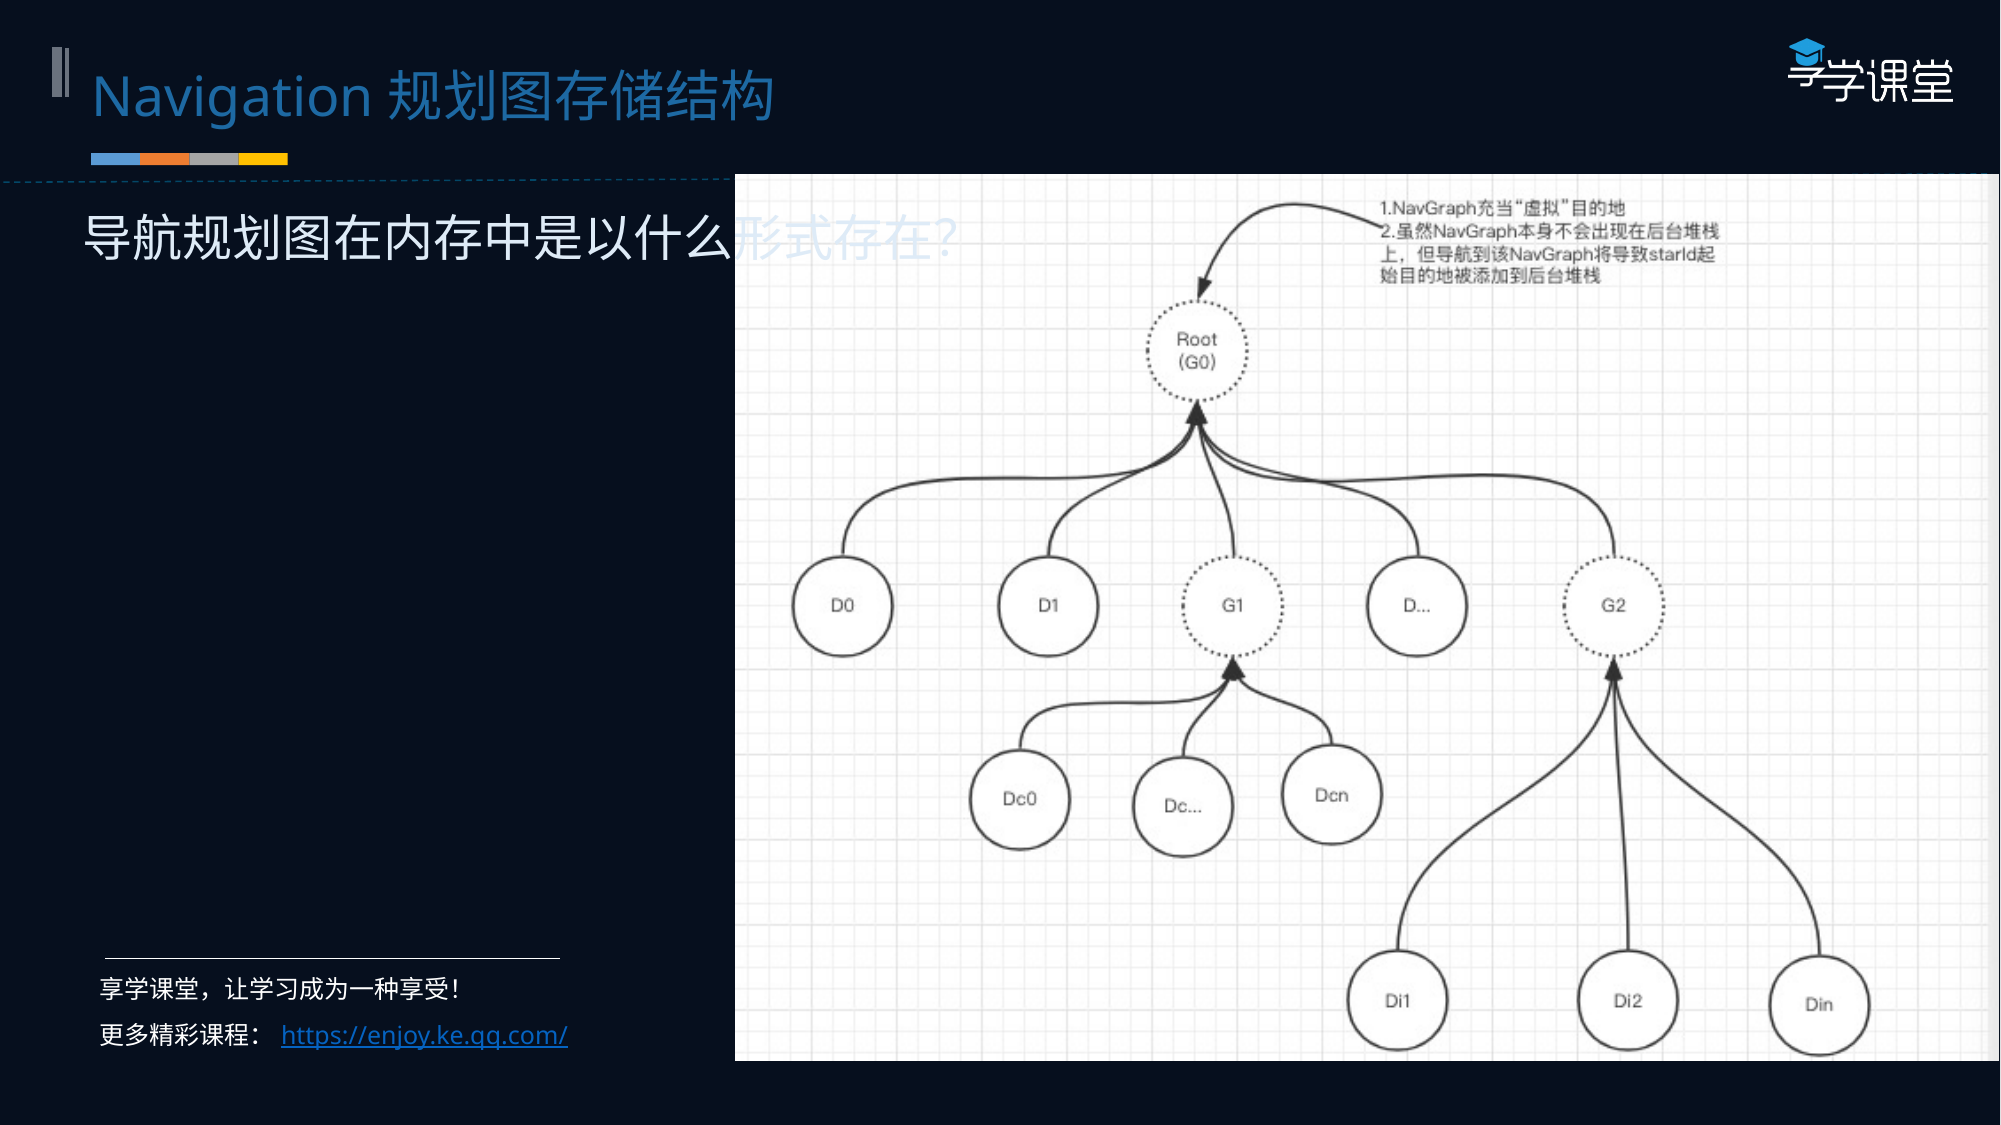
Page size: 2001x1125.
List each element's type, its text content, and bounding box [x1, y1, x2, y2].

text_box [90, 152, 288, 166]
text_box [0, 173, 1993, 183]
picture [735, 174, 1999, 1061]
text_box Navigation规划图存储结构 [91, 60, 975, 128]
text_box 导航规划图在内存中是以什么形式存在？ [68, 198, 735, 274]
picture [1788, 38, 1953, 102]
